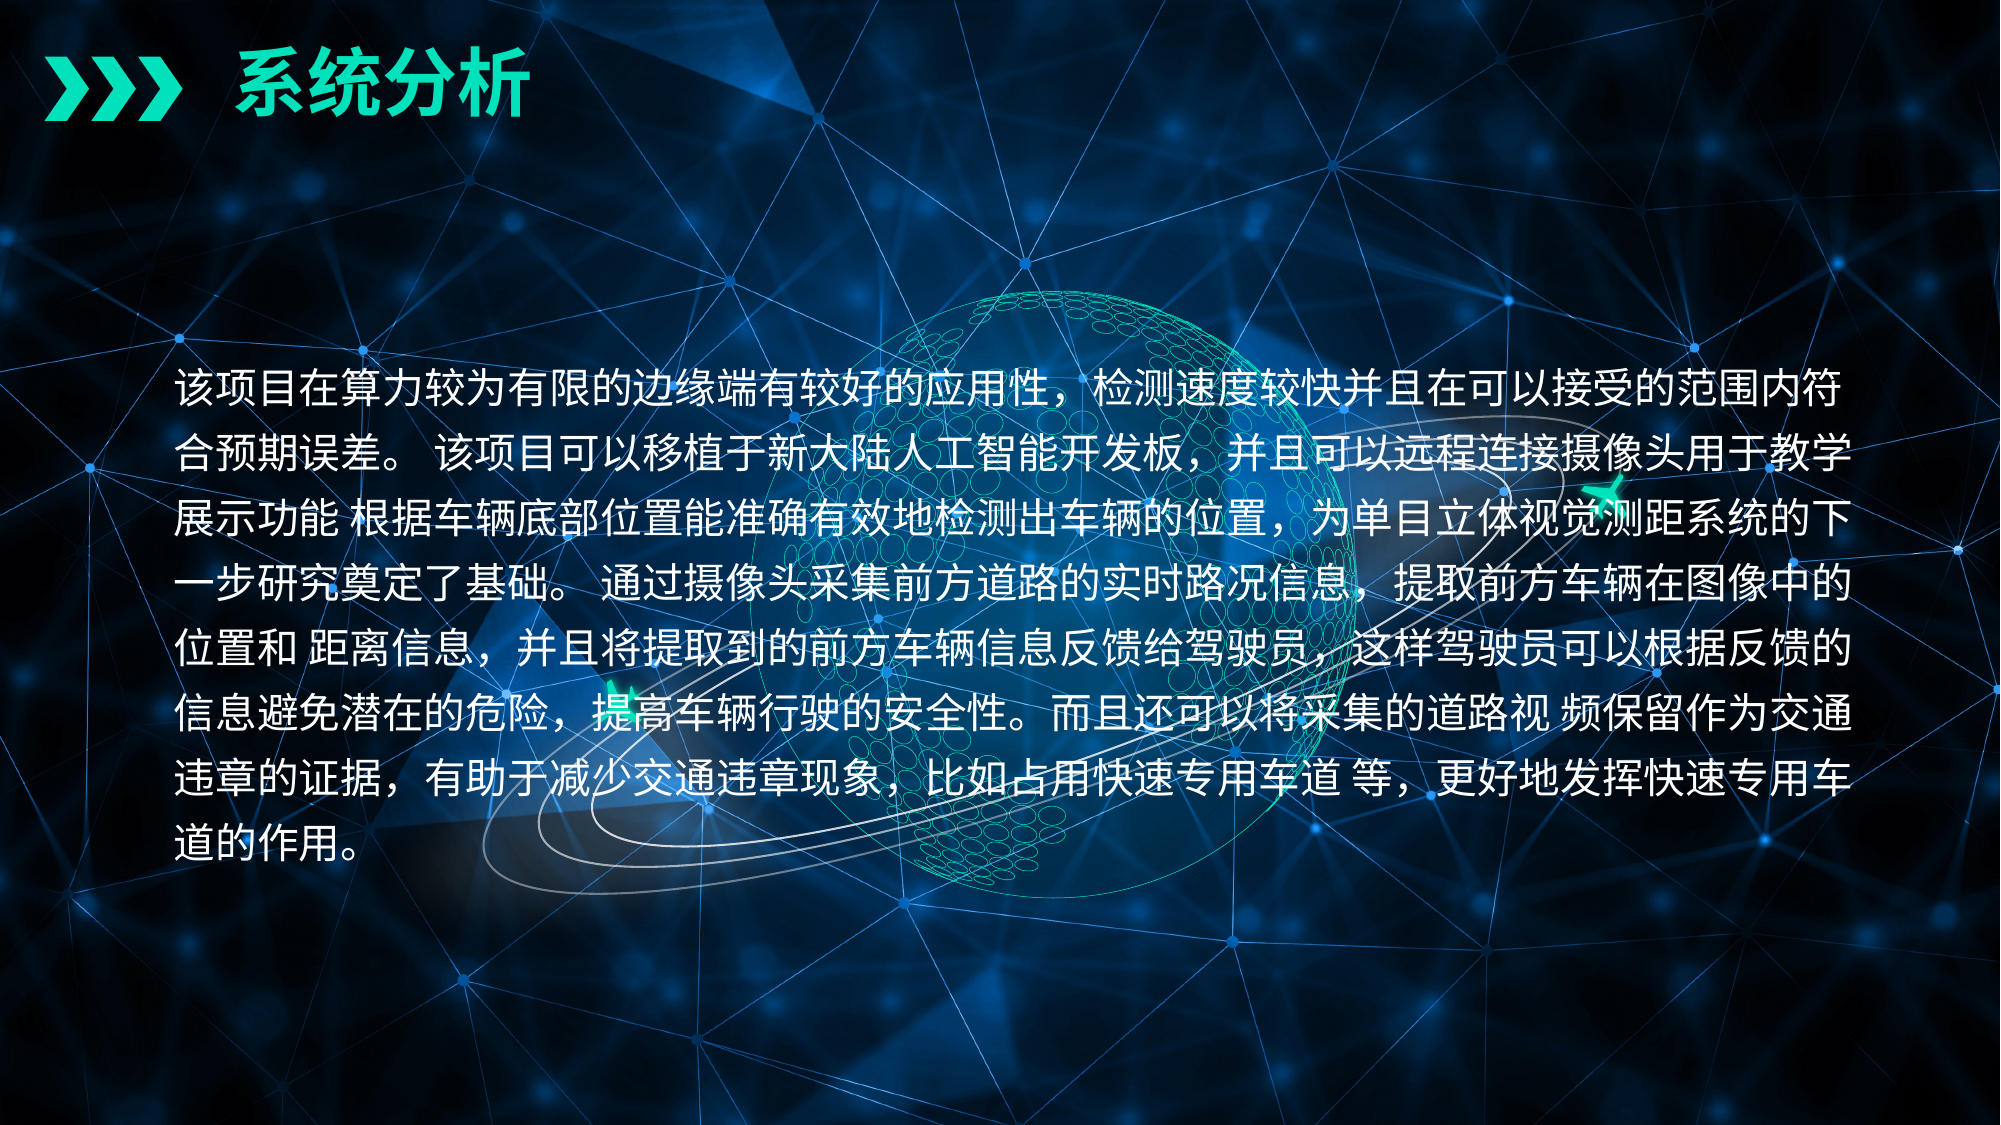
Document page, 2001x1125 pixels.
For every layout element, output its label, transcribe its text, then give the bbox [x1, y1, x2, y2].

picture [0, 0, 2000, 1125]
text_box 系统分析 [217, 27, 958, 133]
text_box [318, 290, 1682, 965]
text_box 该项目在算力较为有限的边缘端有较好的应用性，检测速度较快并且在可以接受的范围内符合预期误差。 该项目可以移植于新大陆人工智能开发板，并且可以远程连接摄像头用于教学展示功能 根据车辆底部位置能准确有效地检测出车辆的位置，为单目立体视觉测距系统的下一步研究奠定了基础。 通过摄像头采集前方道路的实时路况信息，提取前方车辆在图像中的位置和 距离信息，并且将提取到的前方车辆信息反馈给驾驶员，这样驾驶员可以根据反馈的信息避免潜在的危险，提高车辆行驶的安全性。而且还可以将采集的道路视 频保留作为交通违章的证据，有助于减少交通违章现象，比如占用快速专用车道 等，更好地发挥快速专用车道的作用。 [1682, 339, 1886, 875]
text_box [44, 56, 183, 121]
text_box 该项目在算力较为有限的边缘端有较好的应用性，检测速度较快并且在可以接受的范围内符合预期误差。 该项目可以移植于新大陆人工智能开发板，并且可以远程连接摄像头用于教学展示功能 根据车辆底部位置能准确有效地检测出车辆的位置，为单目立体视觉测距系统的下一步研究奠定了基础。 通过摄像头采集前方道路的实时路况信息，提取前方车辆在图像中的位置和 距离信息，并且将提取到的前方车辆信息反馈给驾驶员，这样驾驶员可以根据反馈的信息避免潜在的危险，提高车辆行驶的安全性。而且还可以将采集的道路视 频保留作为交通违章的证据，有助于减少交通违章现象，比如占用快速专用车道 等，更好地发挥快速专用车道的作用。 [158, 339, 318, 875]
